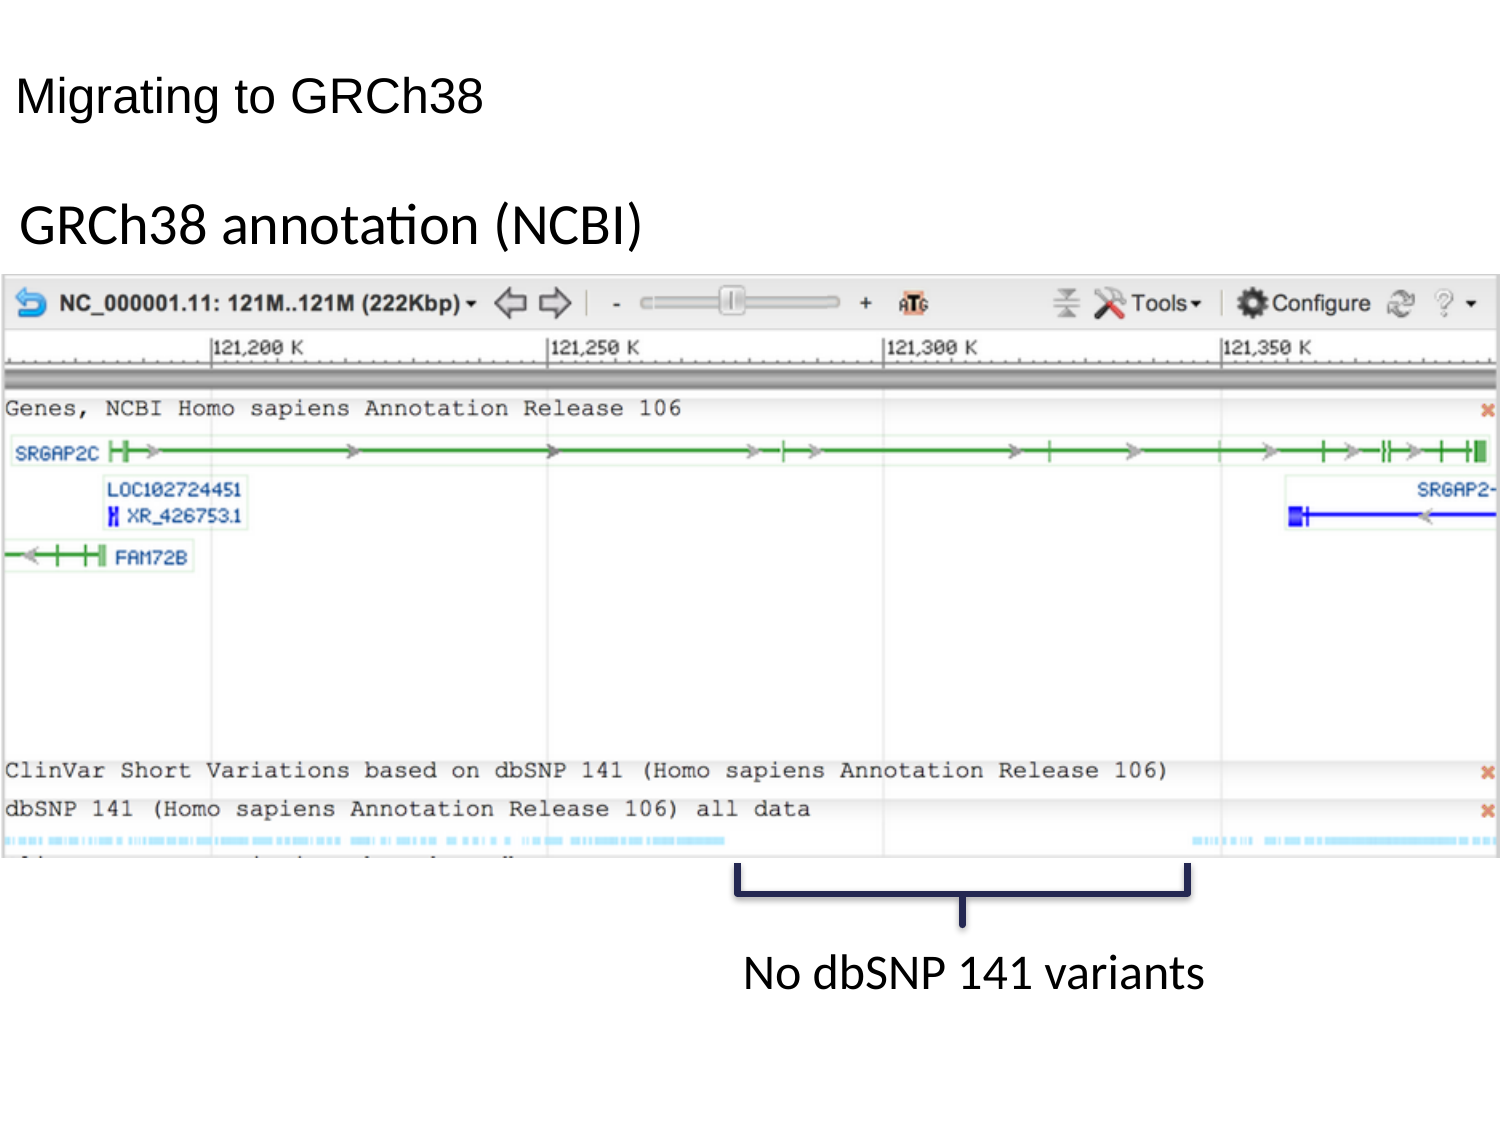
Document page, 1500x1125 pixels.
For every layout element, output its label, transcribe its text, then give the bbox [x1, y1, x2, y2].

picture [0, 274, 1500, 858]
text_box [735, 866, 1190, 928]
text_box No dbSNP 141 variants [728, 931, 1221, 1007]
text_box Migrating to GRCh38 [0, 0, 1375, 188]
text_box GRCh38 annotation (NCBI) [4, 188, 660, 264]
